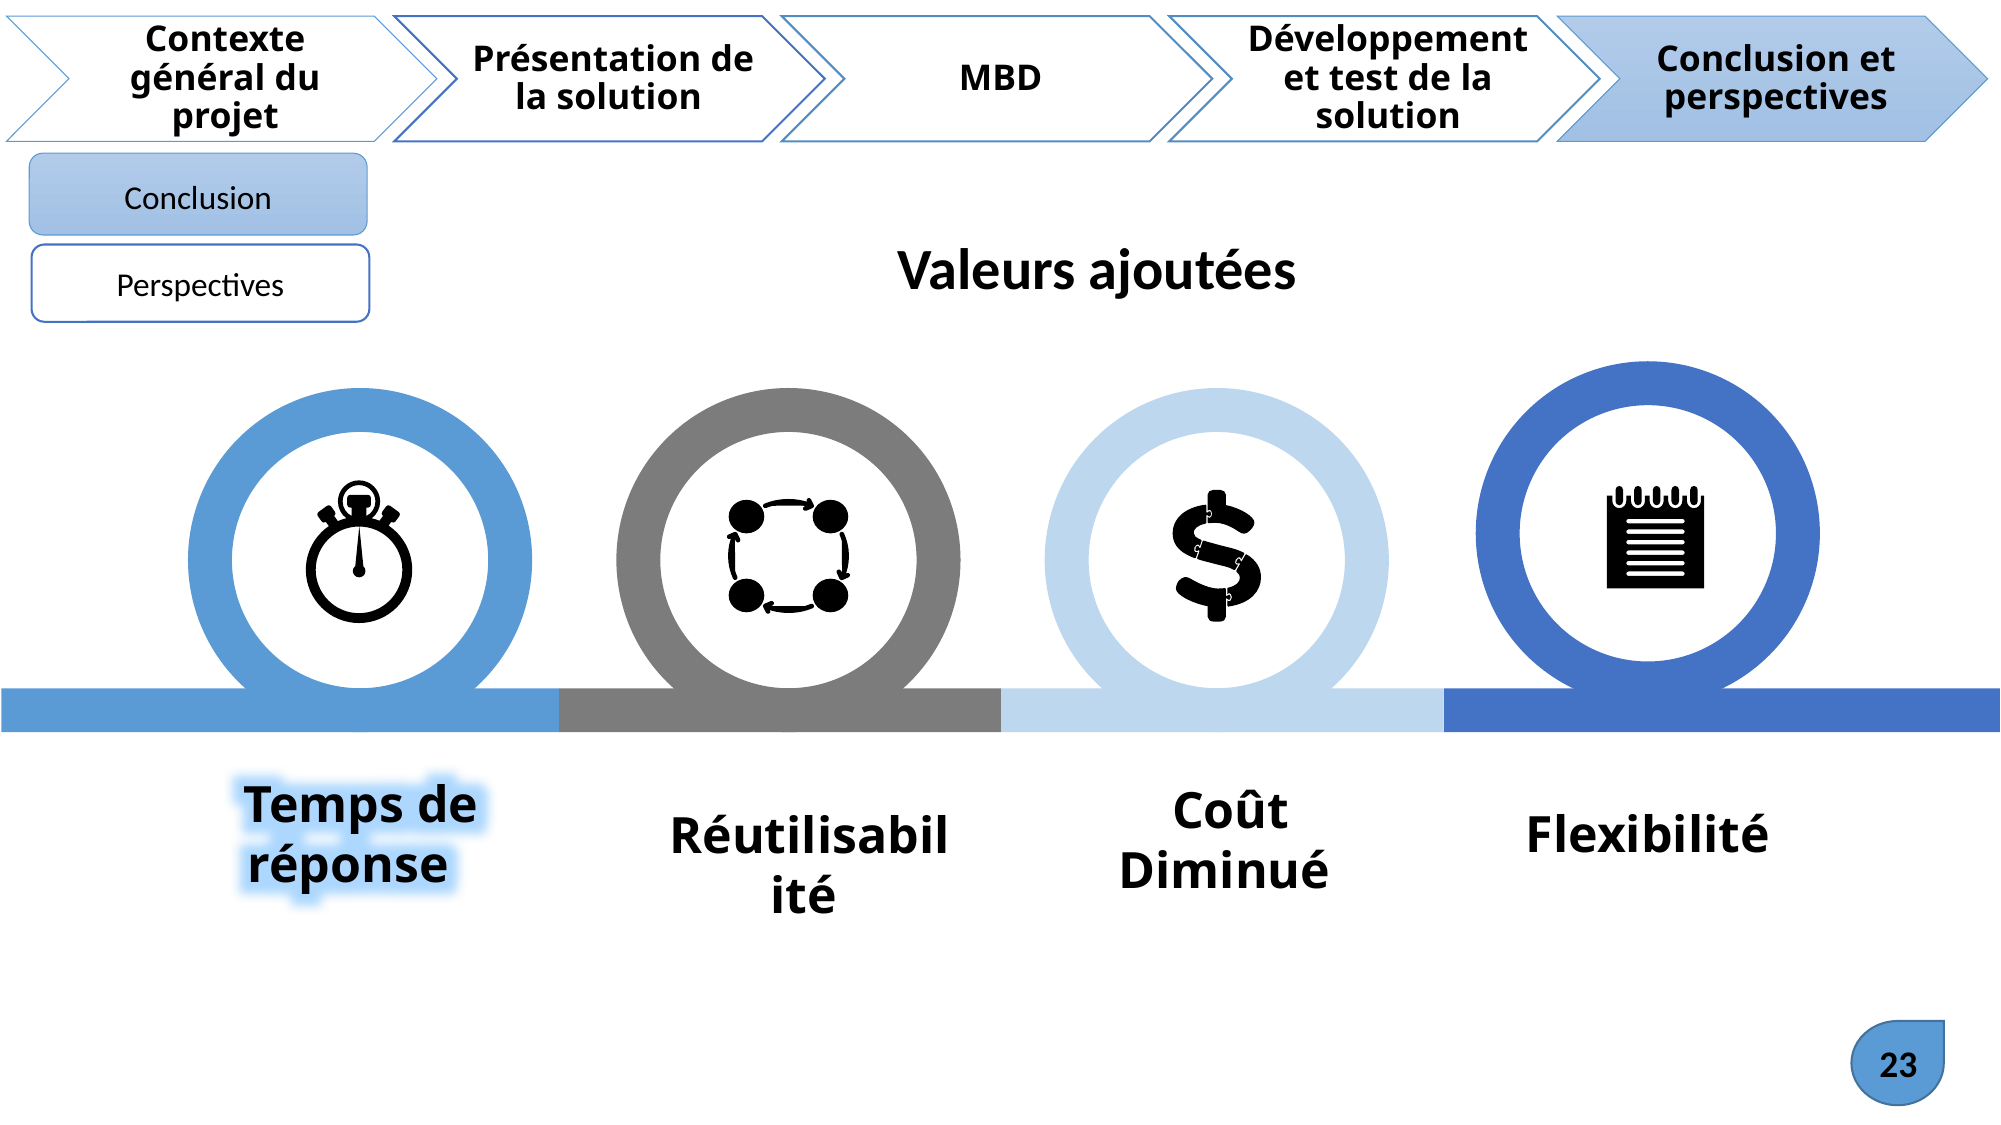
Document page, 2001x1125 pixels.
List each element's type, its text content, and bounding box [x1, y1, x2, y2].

text_box Conclusion [29, 168, 368, 224]
text_box Réutilisabilité [647, 795, 972, 931]
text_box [728, 499, 849, 613]
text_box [1172, 489, 1261, 622]
text_box [1863, 1093, 1932, 1107]
text_box [1043, 386, 1390, 687]
text_box Temps de réponse [204, 765, 518, 900]
text_box [186, 386, 534, 687]
text_box [30, 243, 371, 323]
text_box [0, 687, 558, 733]
text_box [304, 479, 414, 625]
text_box Coût Diminué [1074, 771, 1387, 907]
text_box Flexibilité [1491, 795, 1805, 871]
text_box [1445, 687, 2000, 733]
text_box [1864, 1019, 1945, 1032]
text_box 23 [1851, 1032, 1946, 1093]
text_box Valeurs ajoutées [805, 224, 1389, 309]
text_box [28, 152, 368, 236]
text_box [1605, 484, 1706, 590]
text_box [615, 386, 962, 687]
text_box [1000, 687, 1445, 733]
text_box [558, 687, 1000, 733]
text_box [1474, 360, 1821, 687]
text_box Perspectives [31, 255, 370, 310]
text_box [6, 16, 1988, 142]
